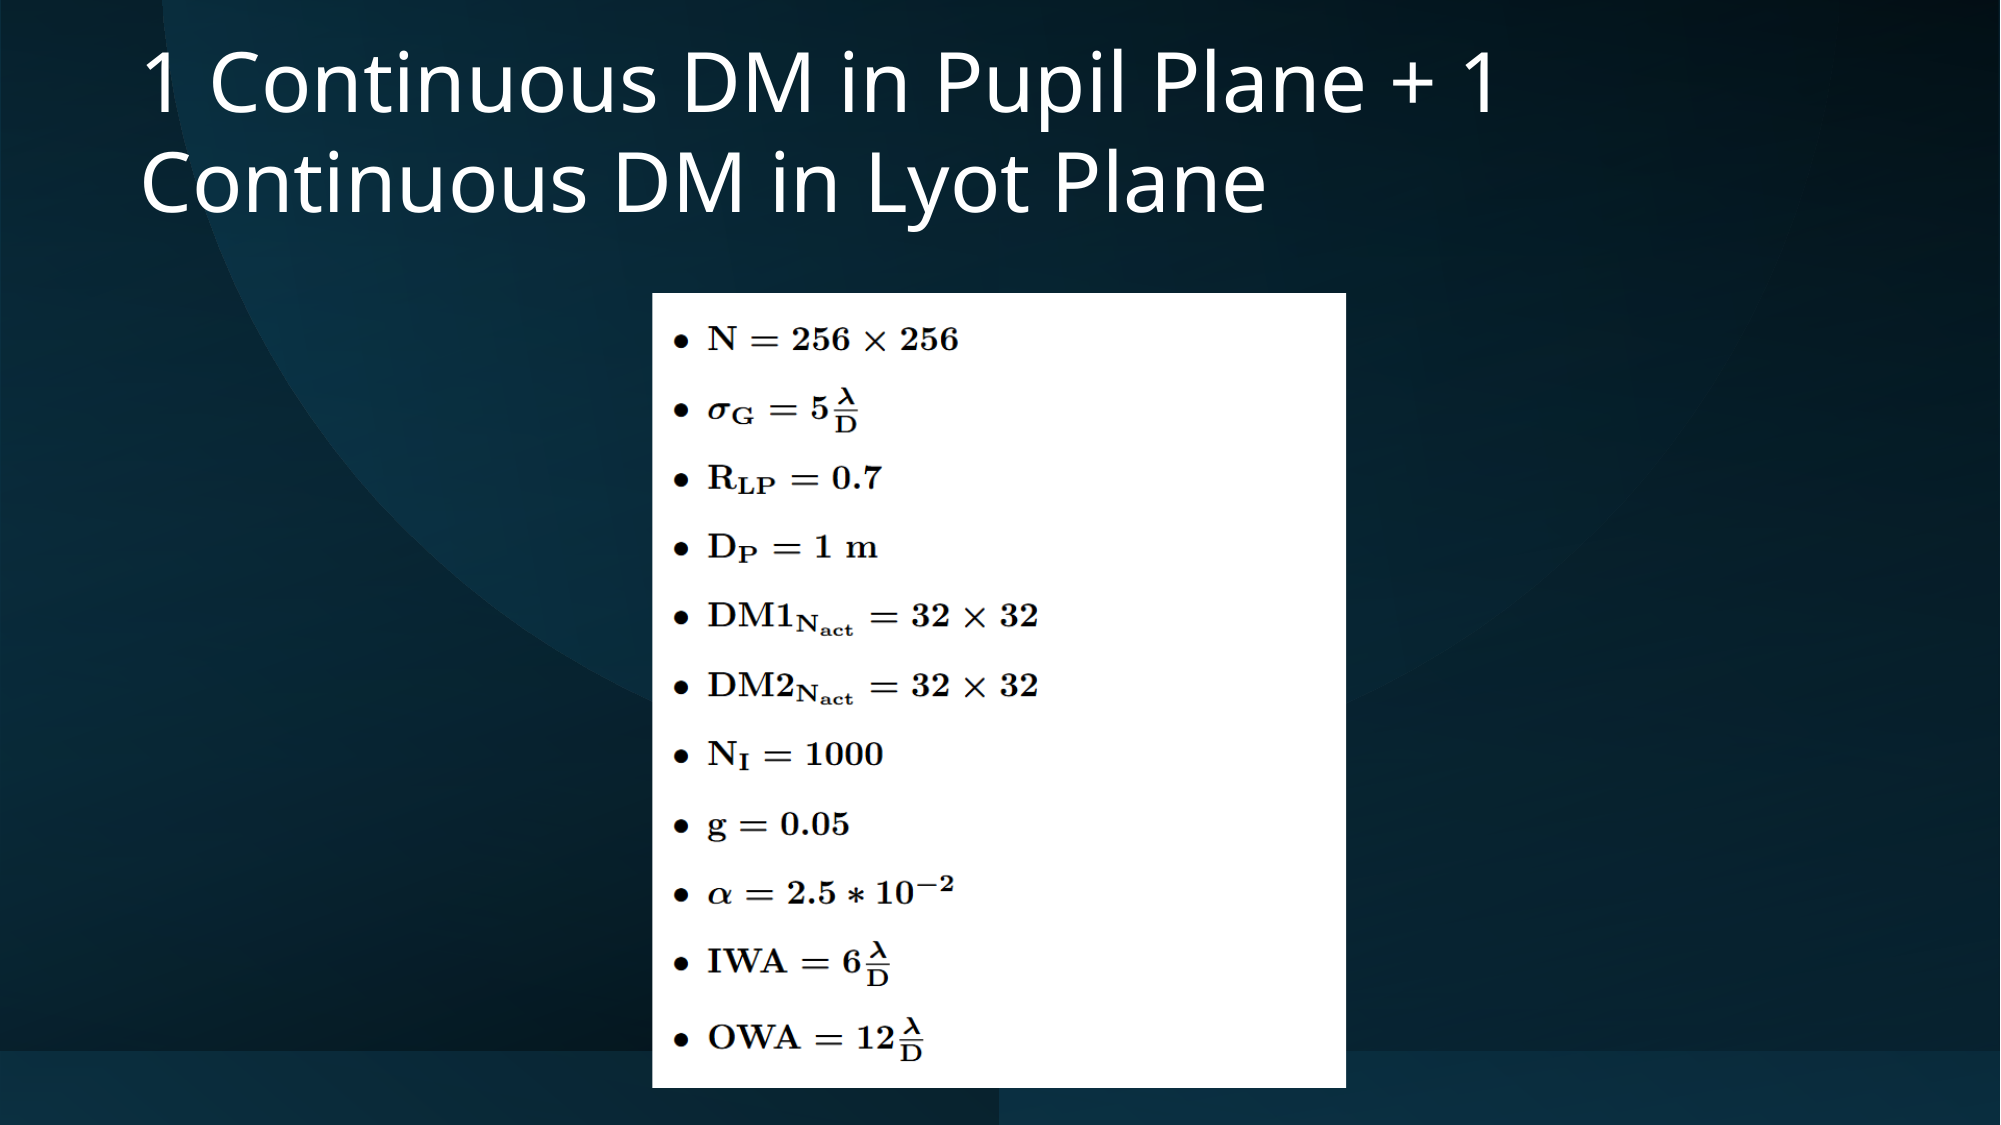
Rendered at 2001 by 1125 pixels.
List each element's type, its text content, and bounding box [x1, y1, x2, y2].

picture [651, 293, 1347, 1089]
text_box 1 Continuous DM in Pupil Plane + 1 Continuous DM in Lyot Plane [125, 21, 1616, 236]
text_box [0, 0, 2000, 1125]
text_box [160, 0, 1840, 704]
